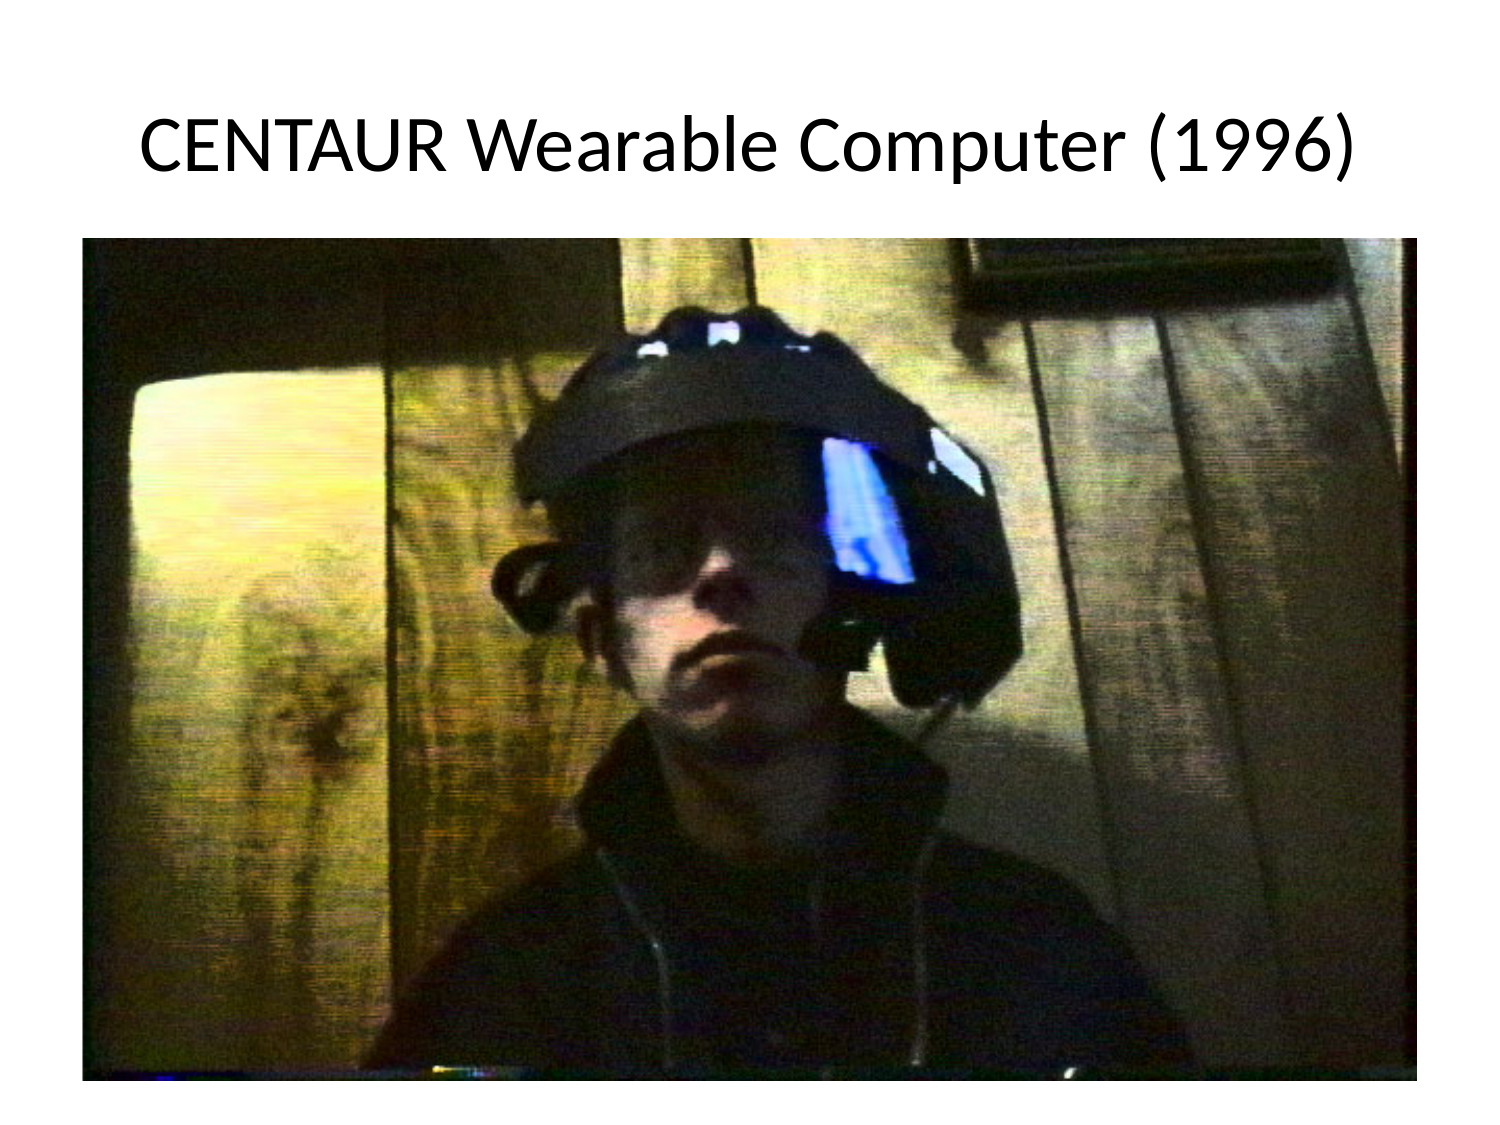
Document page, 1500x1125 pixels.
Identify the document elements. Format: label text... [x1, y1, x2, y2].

picture [80, 238, 1417, 1081]
title CENTAUR Wearable Computer (1996) [75, 45, 1425, 233]
